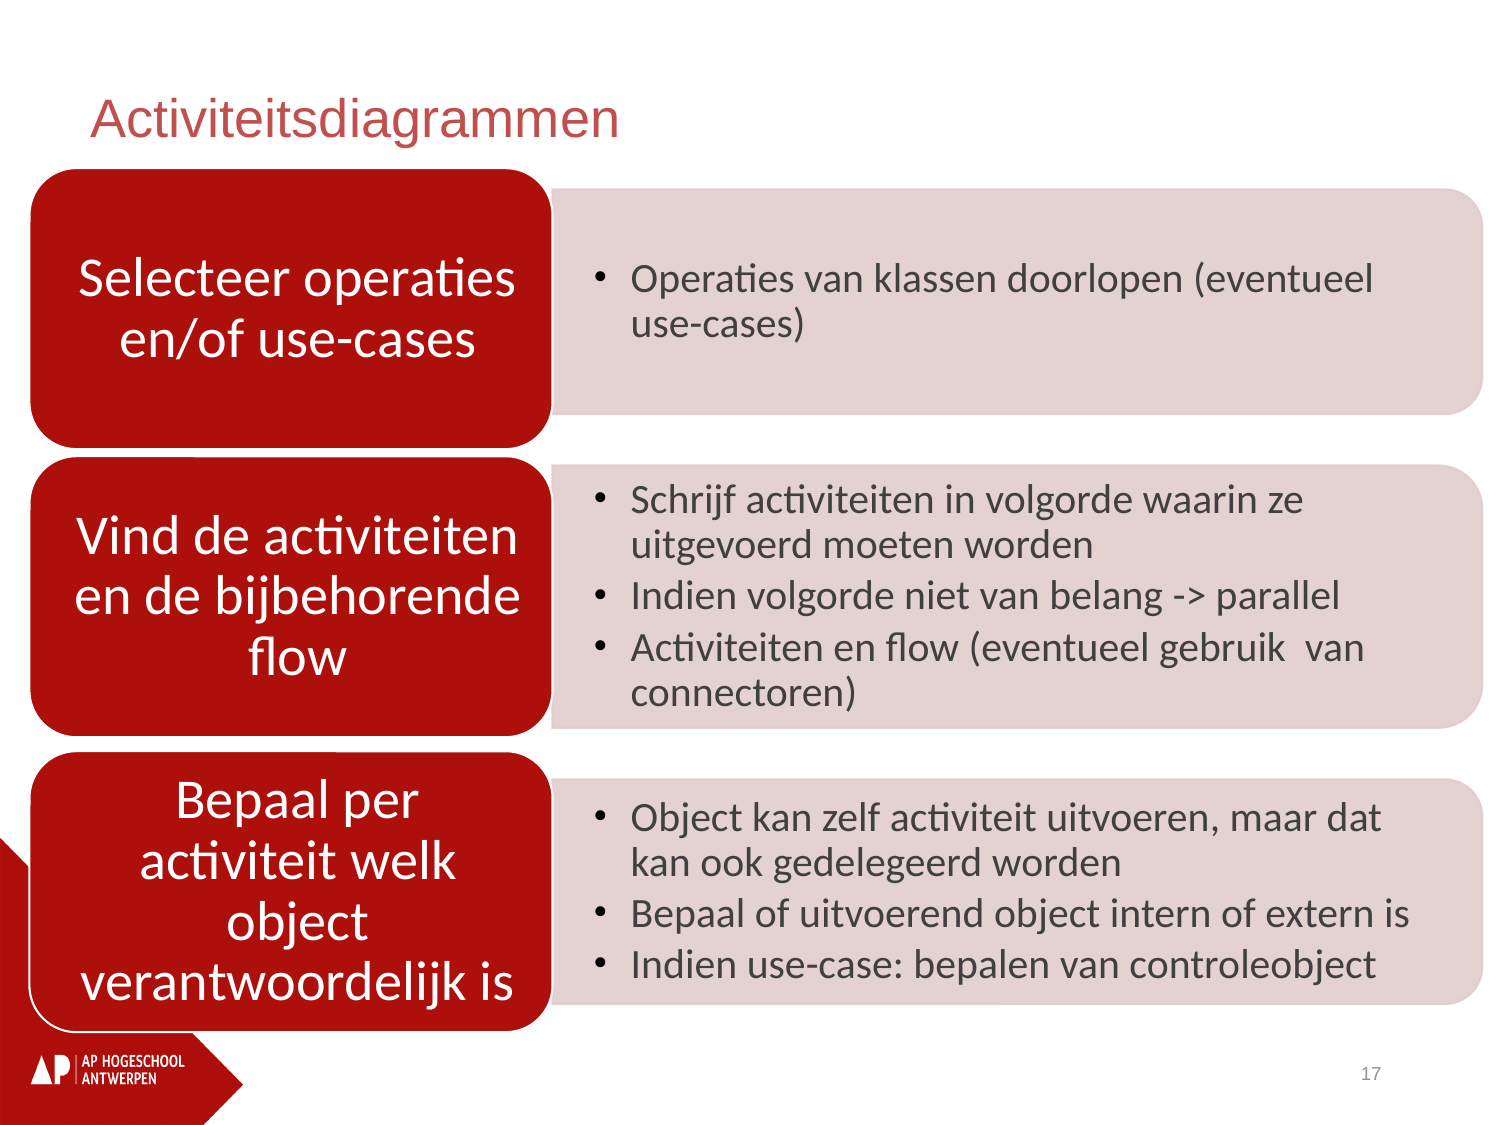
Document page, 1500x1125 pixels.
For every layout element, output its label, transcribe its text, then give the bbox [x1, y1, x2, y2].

slide_number 17 [1263, 1042, 1397, 1103]
picture [0, 831, 246, 1125]
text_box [29, 160, 1483, 1033]
text_box Activiteitsdiagrammen [74, 22, 1425, 160]
text_box [1105, 1061, 1500, 1113]
